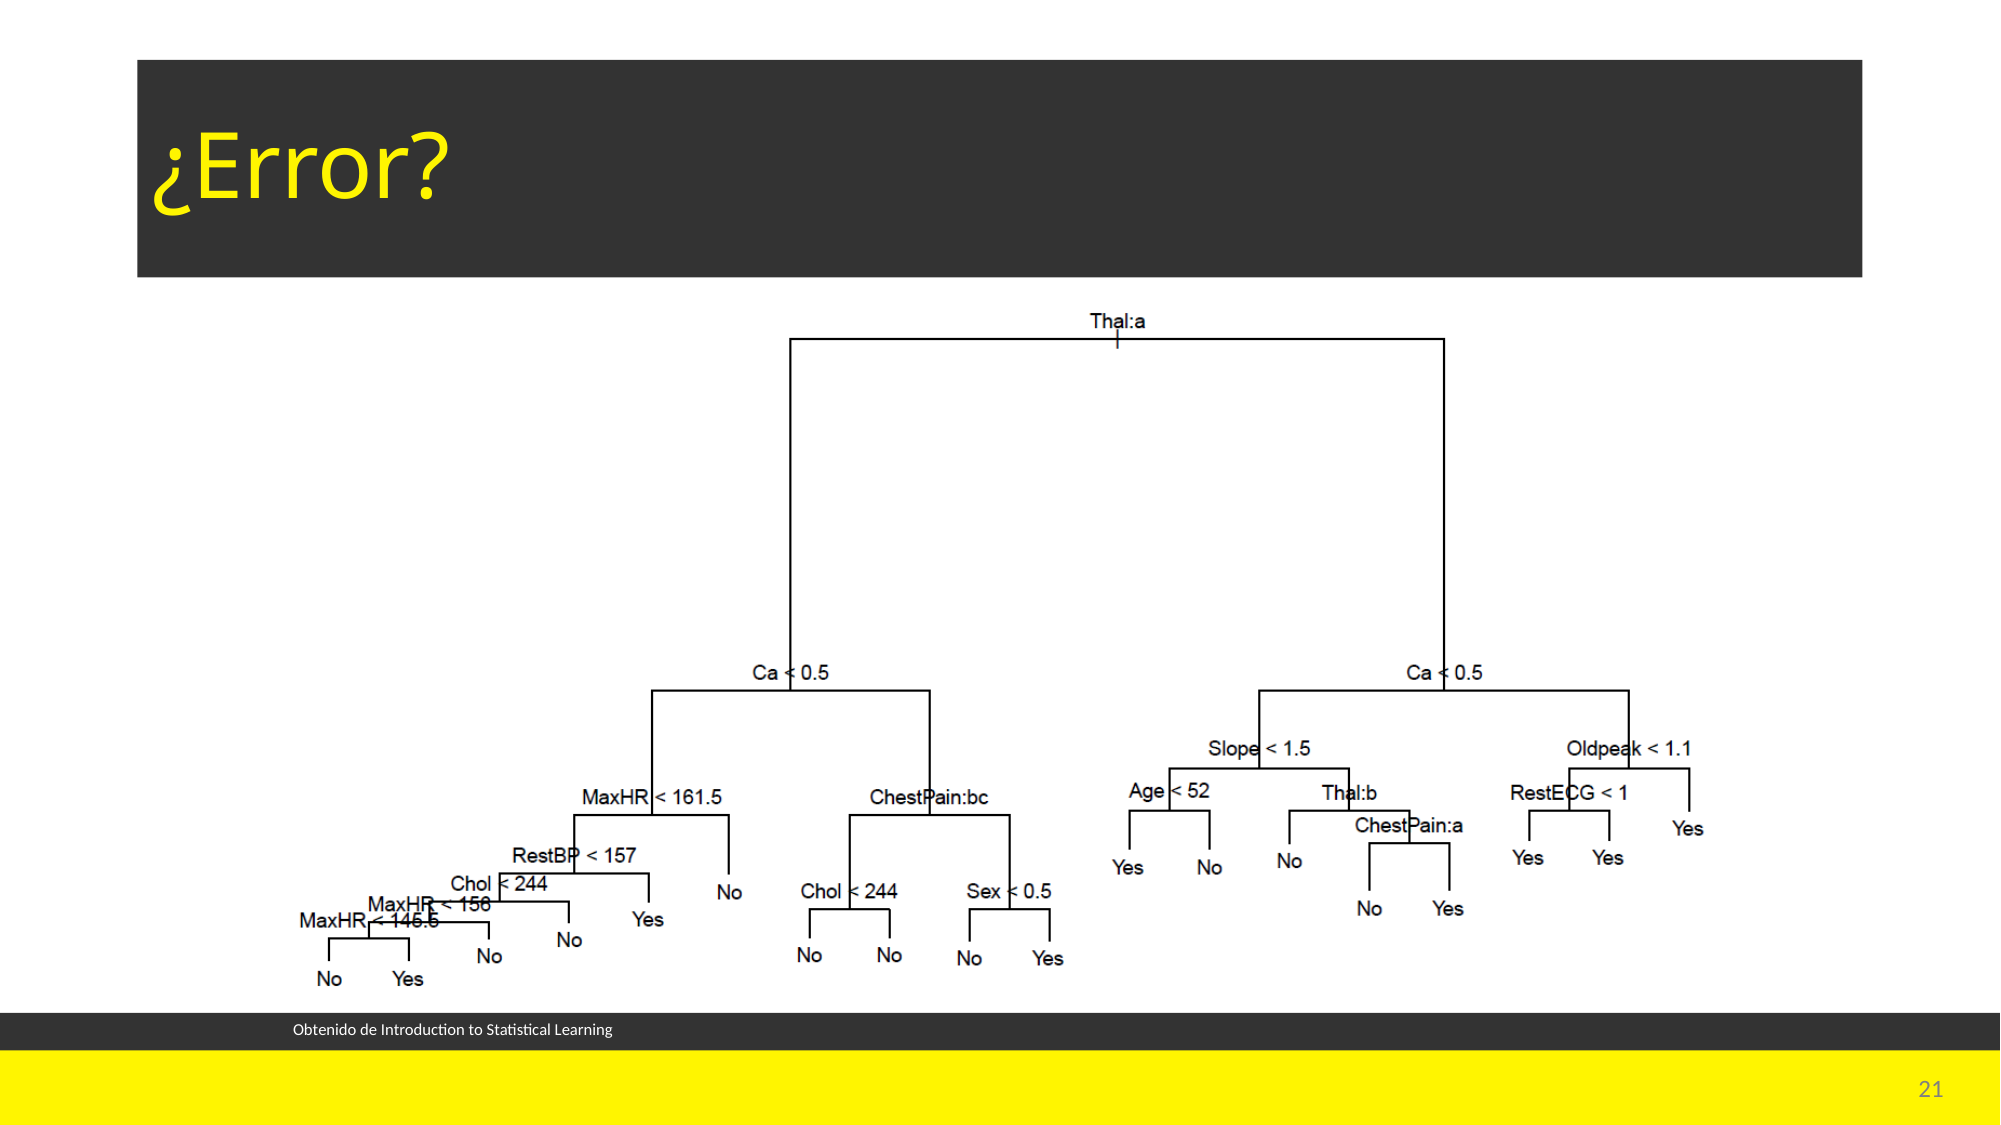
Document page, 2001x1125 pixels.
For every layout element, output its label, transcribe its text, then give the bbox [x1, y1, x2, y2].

title ¿Error? [137, 59, 1863, 278]
text_box Obtenido de Introduction to Statistical Learning [278, 1012, 629, 1046]
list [275, 299, 1725, 1012]
